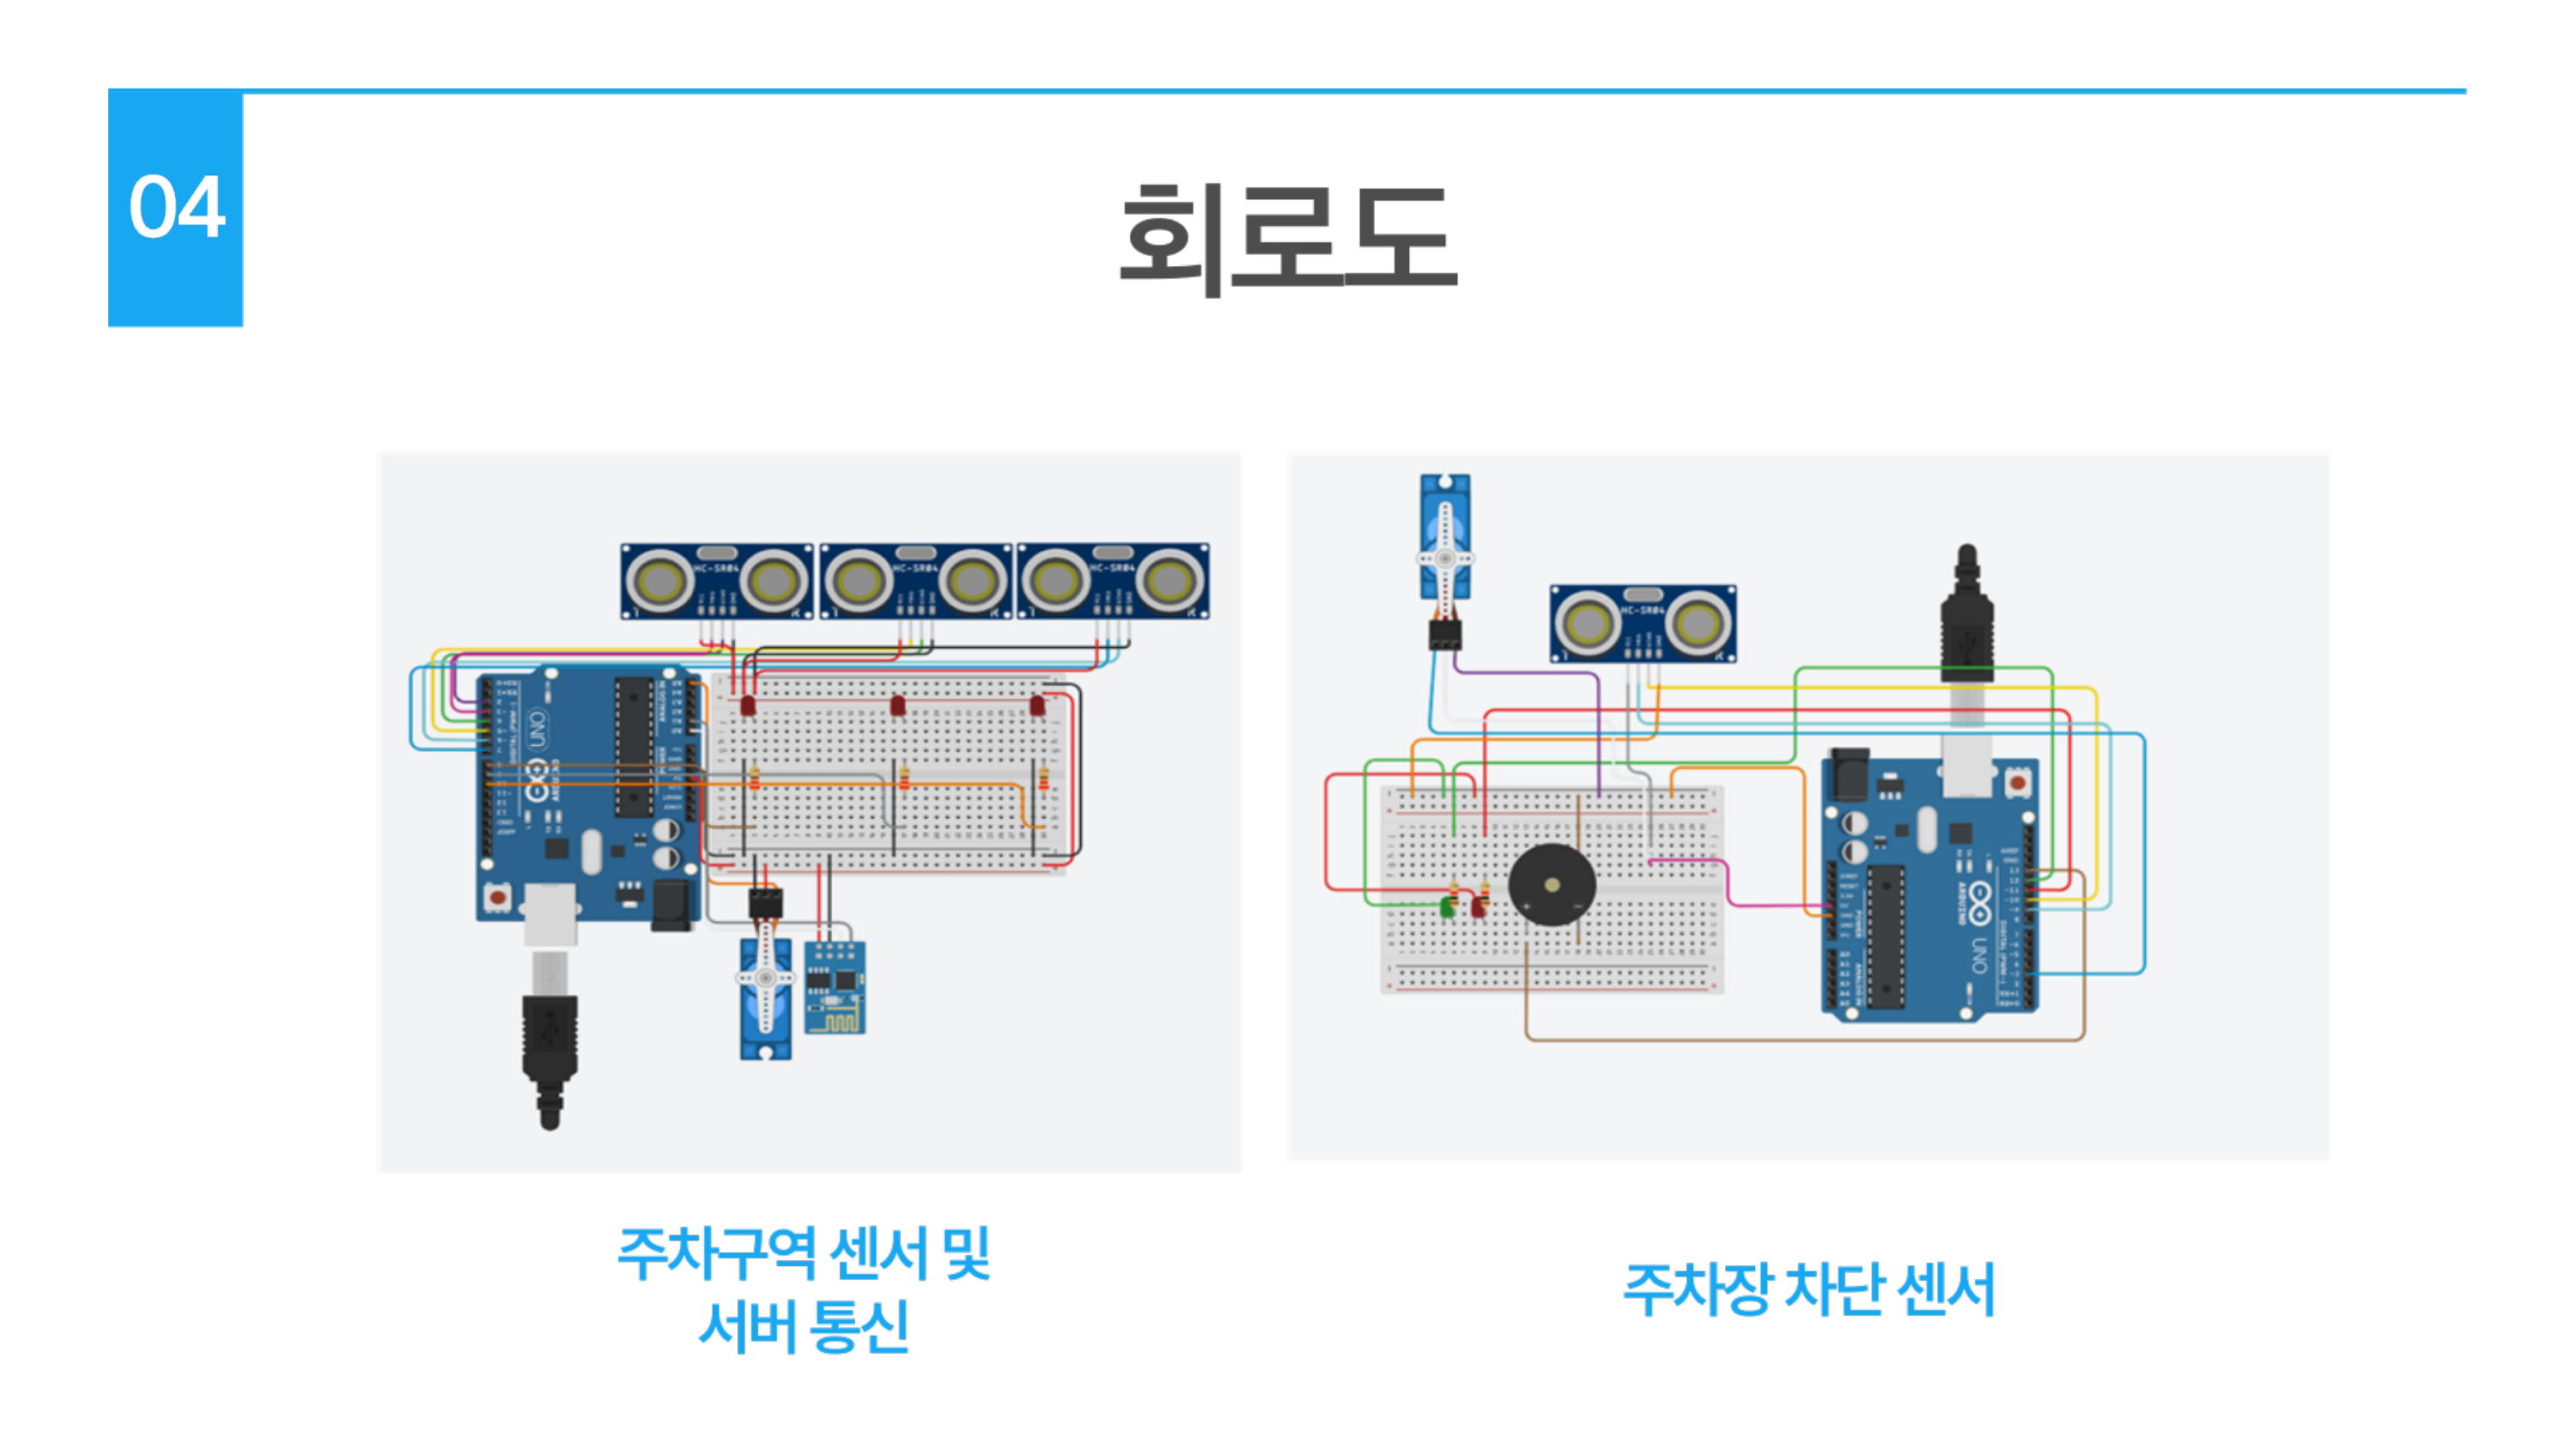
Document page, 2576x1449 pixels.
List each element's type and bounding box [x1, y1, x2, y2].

picture [1588, 1223, 2060, 1389]
picture [546, 1187, 1082, 1426]
picture [0, 86, 2252, 446]
text_box [2257, 88, 2467, 94]
text_box [1287, 452, 2336, 1167]
text_box [376, 454, 1247, 1178]
